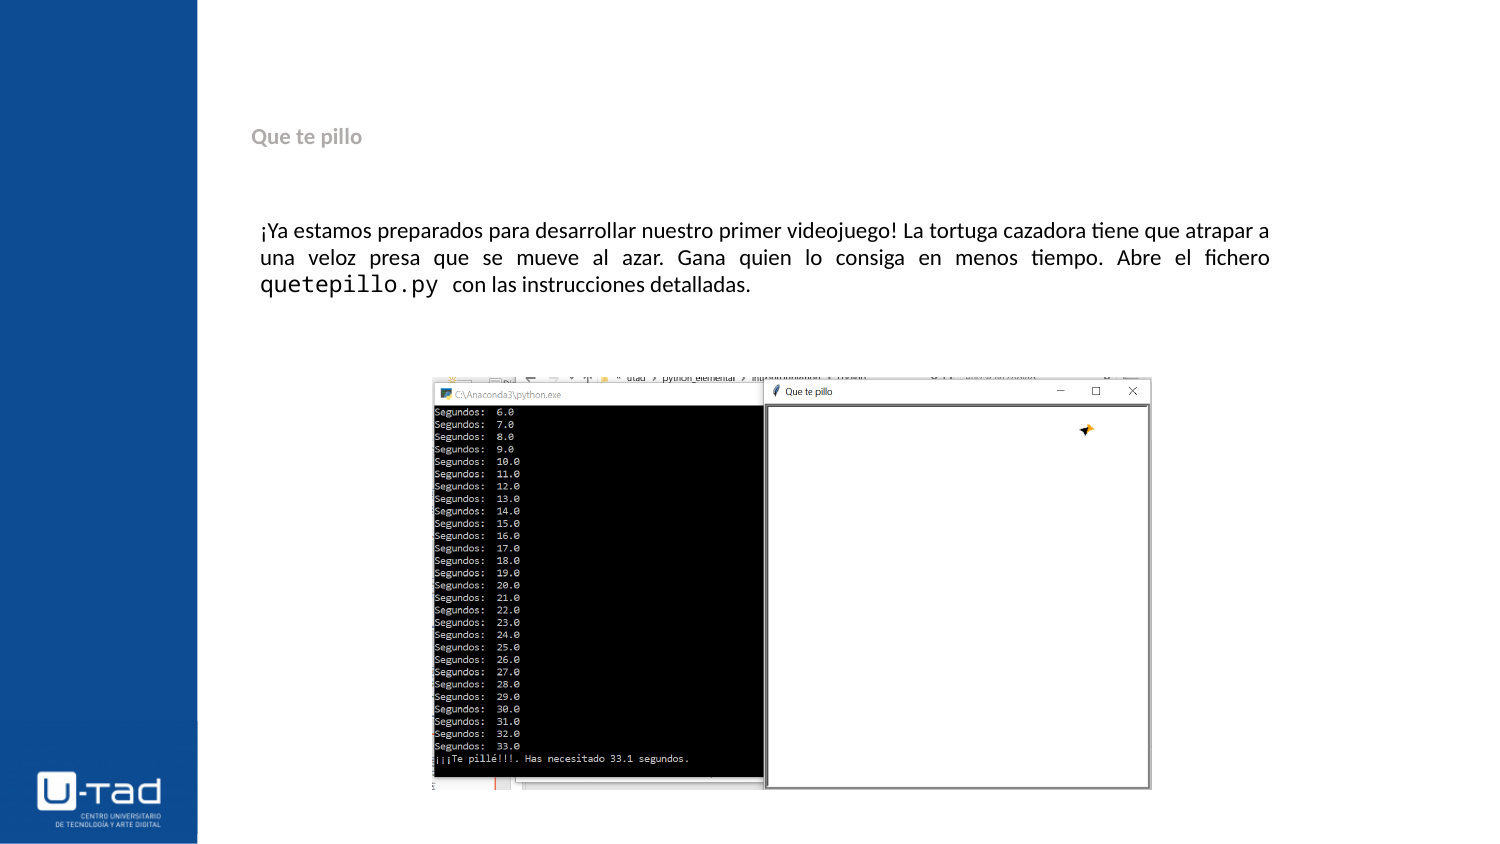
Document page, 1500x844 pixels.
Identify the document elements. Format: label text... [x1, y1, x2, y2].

title Que te pillo [236, 68, 1296, 158]
picture [0, 721, 198, 834]
picture [432, 377, 1152, 790]
text_box ¡Ya estamos preparados para desarrollar nuestro primer videojuego! La tortuga cazadora tiene que atrapar a una veloz presa que se mueve al azar. Gana quien lo consiga en menos tiempo. Abre el fichero quetepillo.py con las instrucciones detalladas. [245, 207, 1287, 305]
